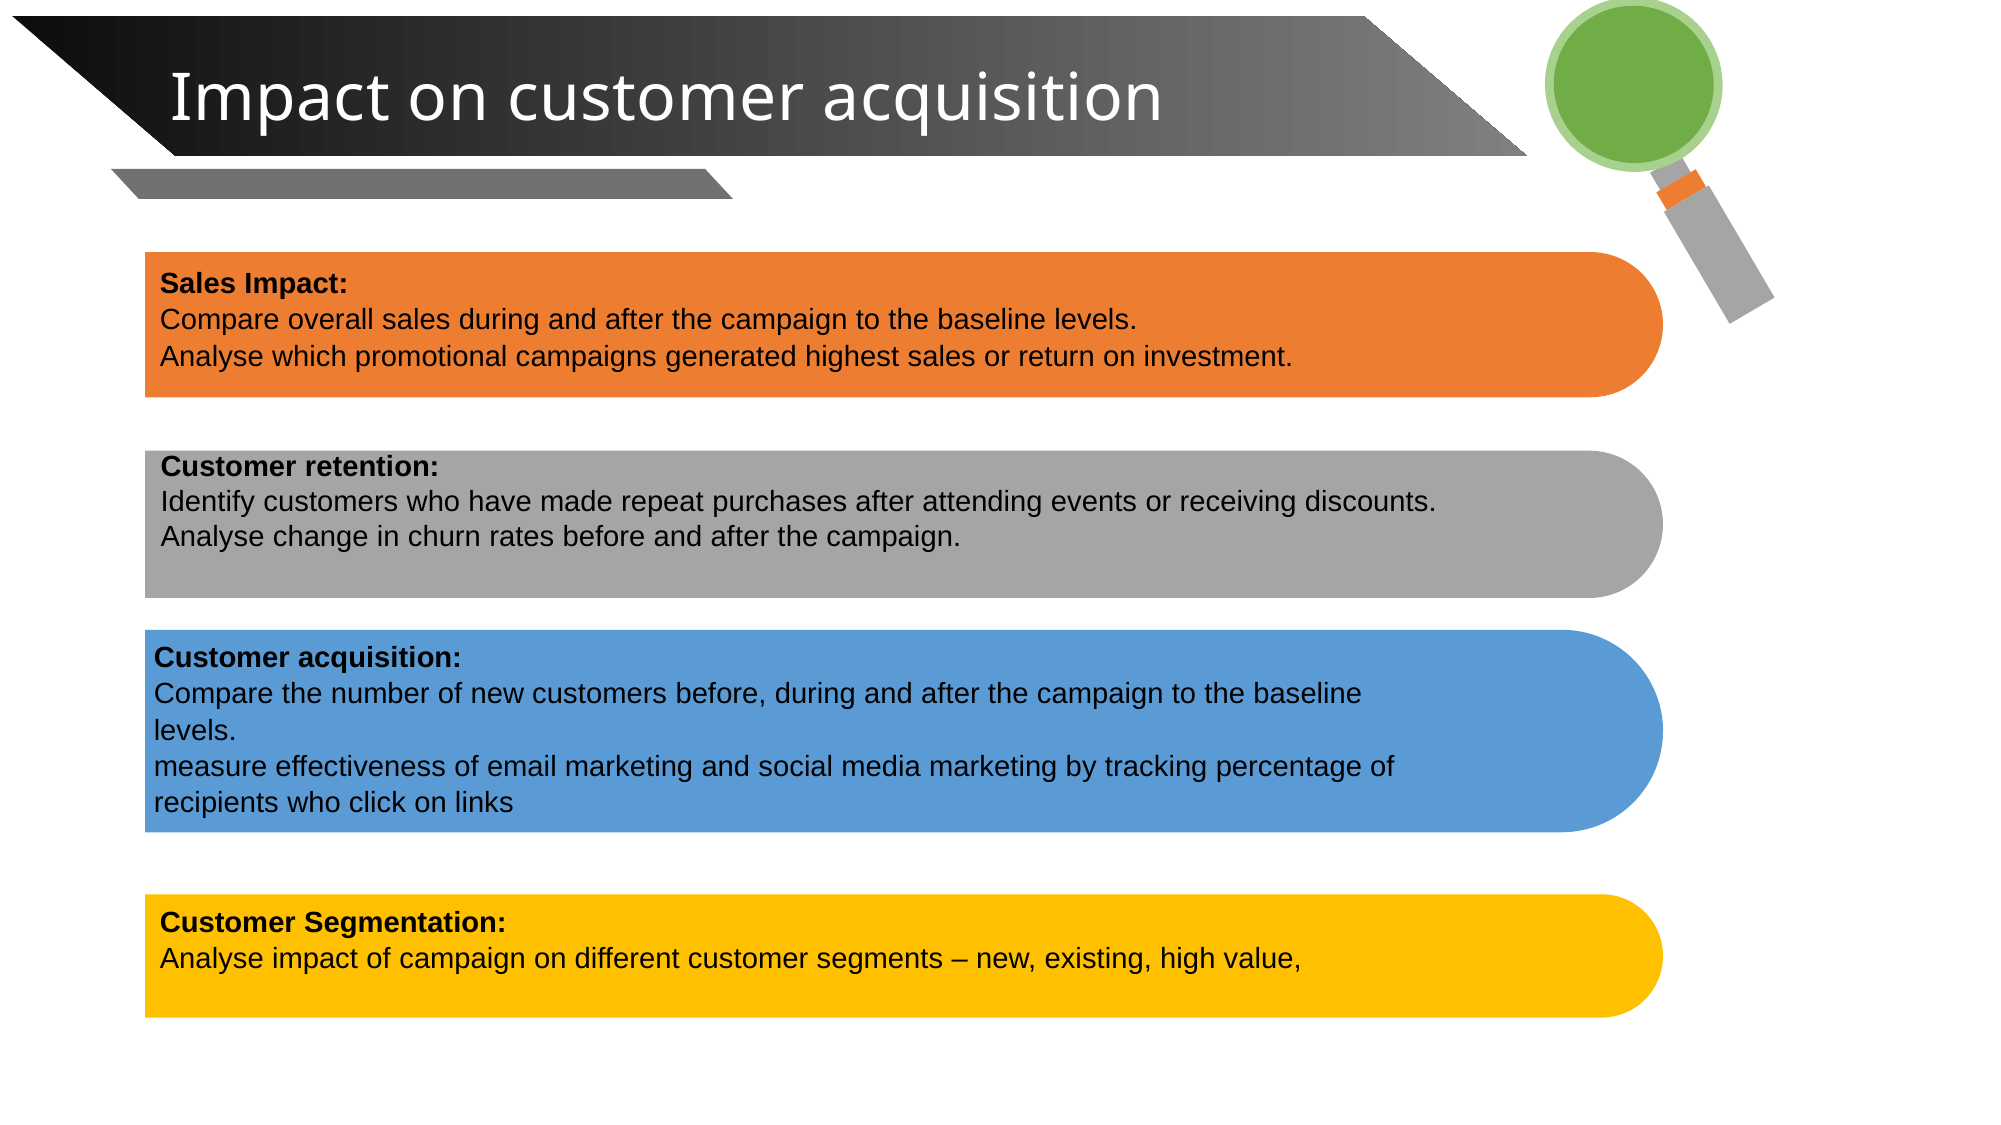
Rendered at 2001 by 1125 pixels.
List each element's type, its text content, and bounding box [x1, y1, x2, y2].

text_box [110, 168, 733, 199]
text_box [144, 449, 940, 599]
text_box Customer acquisition: Compare the number of new customers before, during and after the campaign to the baseline levels. measure effectiveness of email marketing and social media marketing by tracking percentage of recipients who click on links [138, 629, 1424, 861]
text_box [1403, 449, 1665, 599]
text_box [144, 251, 1665, 399]
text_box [1530, 1, 1764, 306]
text_box [144, 893, 1665, 1019]
text_box [1361, 628, 1665, 834]
text_box Sales Impact: Compare overall sales during and after the campaign to the baseline levels. Analyse which promotional campaigns generated highest sales or return on investment. [145, 255, 1529, 380]
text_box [11, 15, 1528, 157]
text_box [940, 380, 1444, 440]
text_box Customer Segmentation: Analyse impact of campaign on different customer segments – new, existing, high value, [145, 894, 1425, 982]
text_box Customer retention: Identify customers who have made repeat purchases after attending events or receiving discounts. Analyse change in churn rates before and after the campaign. [145, 440, 1588, 560]
text_box [940, 560, 1431, 629]
